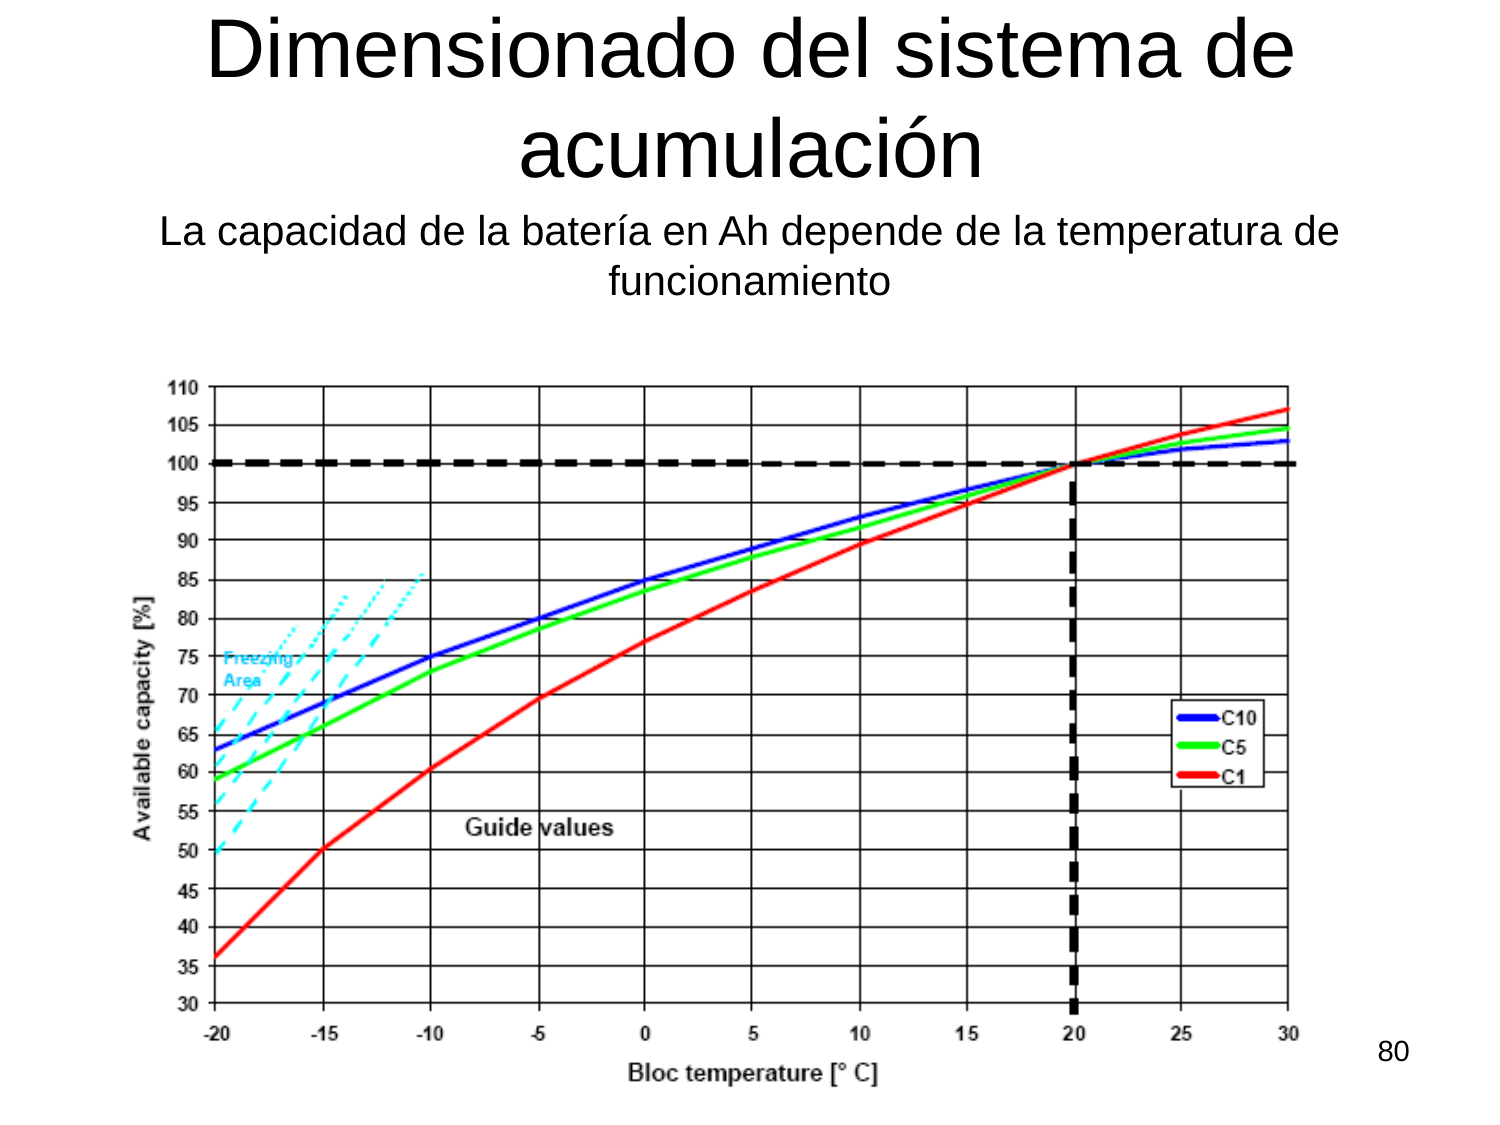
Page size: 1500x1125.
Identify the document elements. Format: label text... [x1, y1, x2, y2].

slide_number 80 [1074, 1024, 1426, 1103]
title Dimensionado del sistema de acumulación [76, 0, 1428, 188]
picture [99, 349, 1339, 1089]
text_box La capacidad de la batería en Ah depende de la temperatura de funcionamiento [64, 196, 1436, 312]
